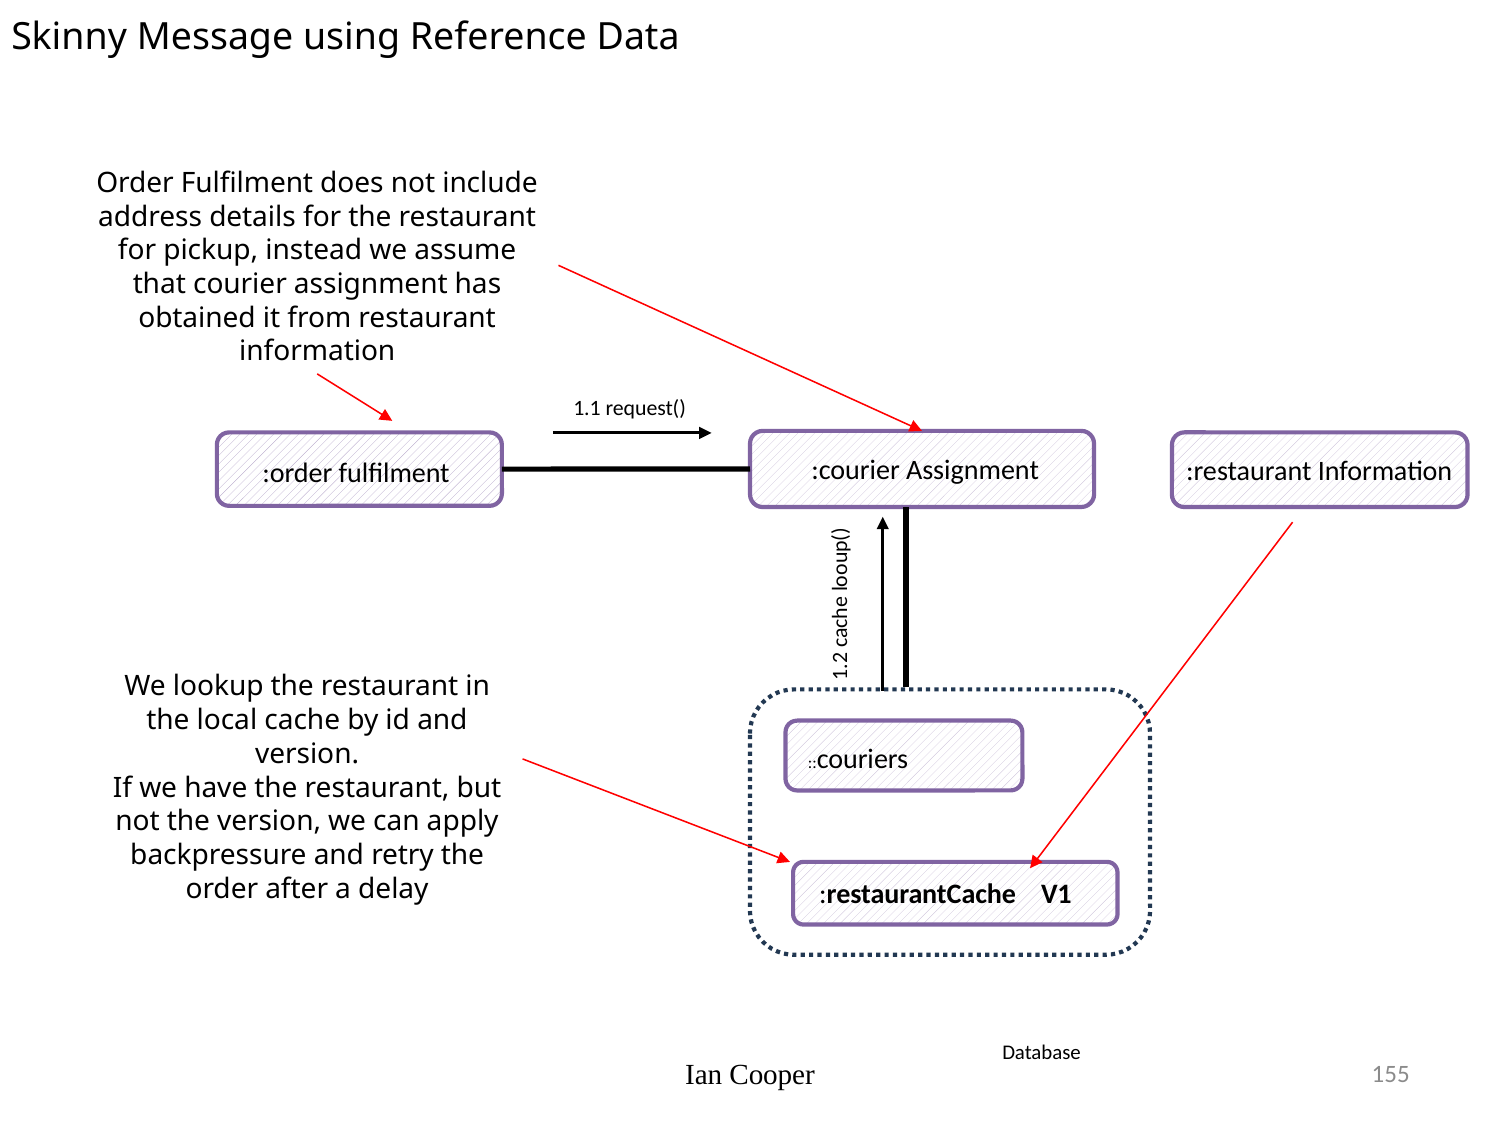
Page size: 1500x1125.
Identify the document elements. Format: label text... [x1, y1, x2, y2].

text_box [316, 342, 393, 421]
text_box Skinny Message using Reference Data [0, 0, 1500, 69]
text_box We lookup the restaurant in the local cache by id and version. If we have the restaurant, but not the version, we can apply backpressure and retry the order after a delay [93, 660, 521, 912]
text_box Order Fulfilment does not include address details for the restaurant for pickup, instead we assume that courier assignment has obtained it from restaurant information [75, 156, 559, 374]
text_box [558, 249, 923, 432]
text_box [522, 758, 791, 863]
text_box :order fulfilment [247, 447, 480, 496]
text_box 1.2 cache looup() [817, 497, 859, 696]
text_box :courier Assignment [796, 443, 1060, 493]
text_box [1169, 430, 1470, 510]
footer Ian Cooper [512, 1042, 988, 1103]
slide_number 155 [1074, 1042, 1425, 1103]
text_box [1029, 521, 1293, 869]
text_box Database [987, 1031, 1100, 1071]
text_box [747, 428, 1097, 510]
text_box :restaurant Information [1171, 445, 1489, 494]
text_box [214, 430, 505, 508]
text_box [747, 687, 1153, 957]
